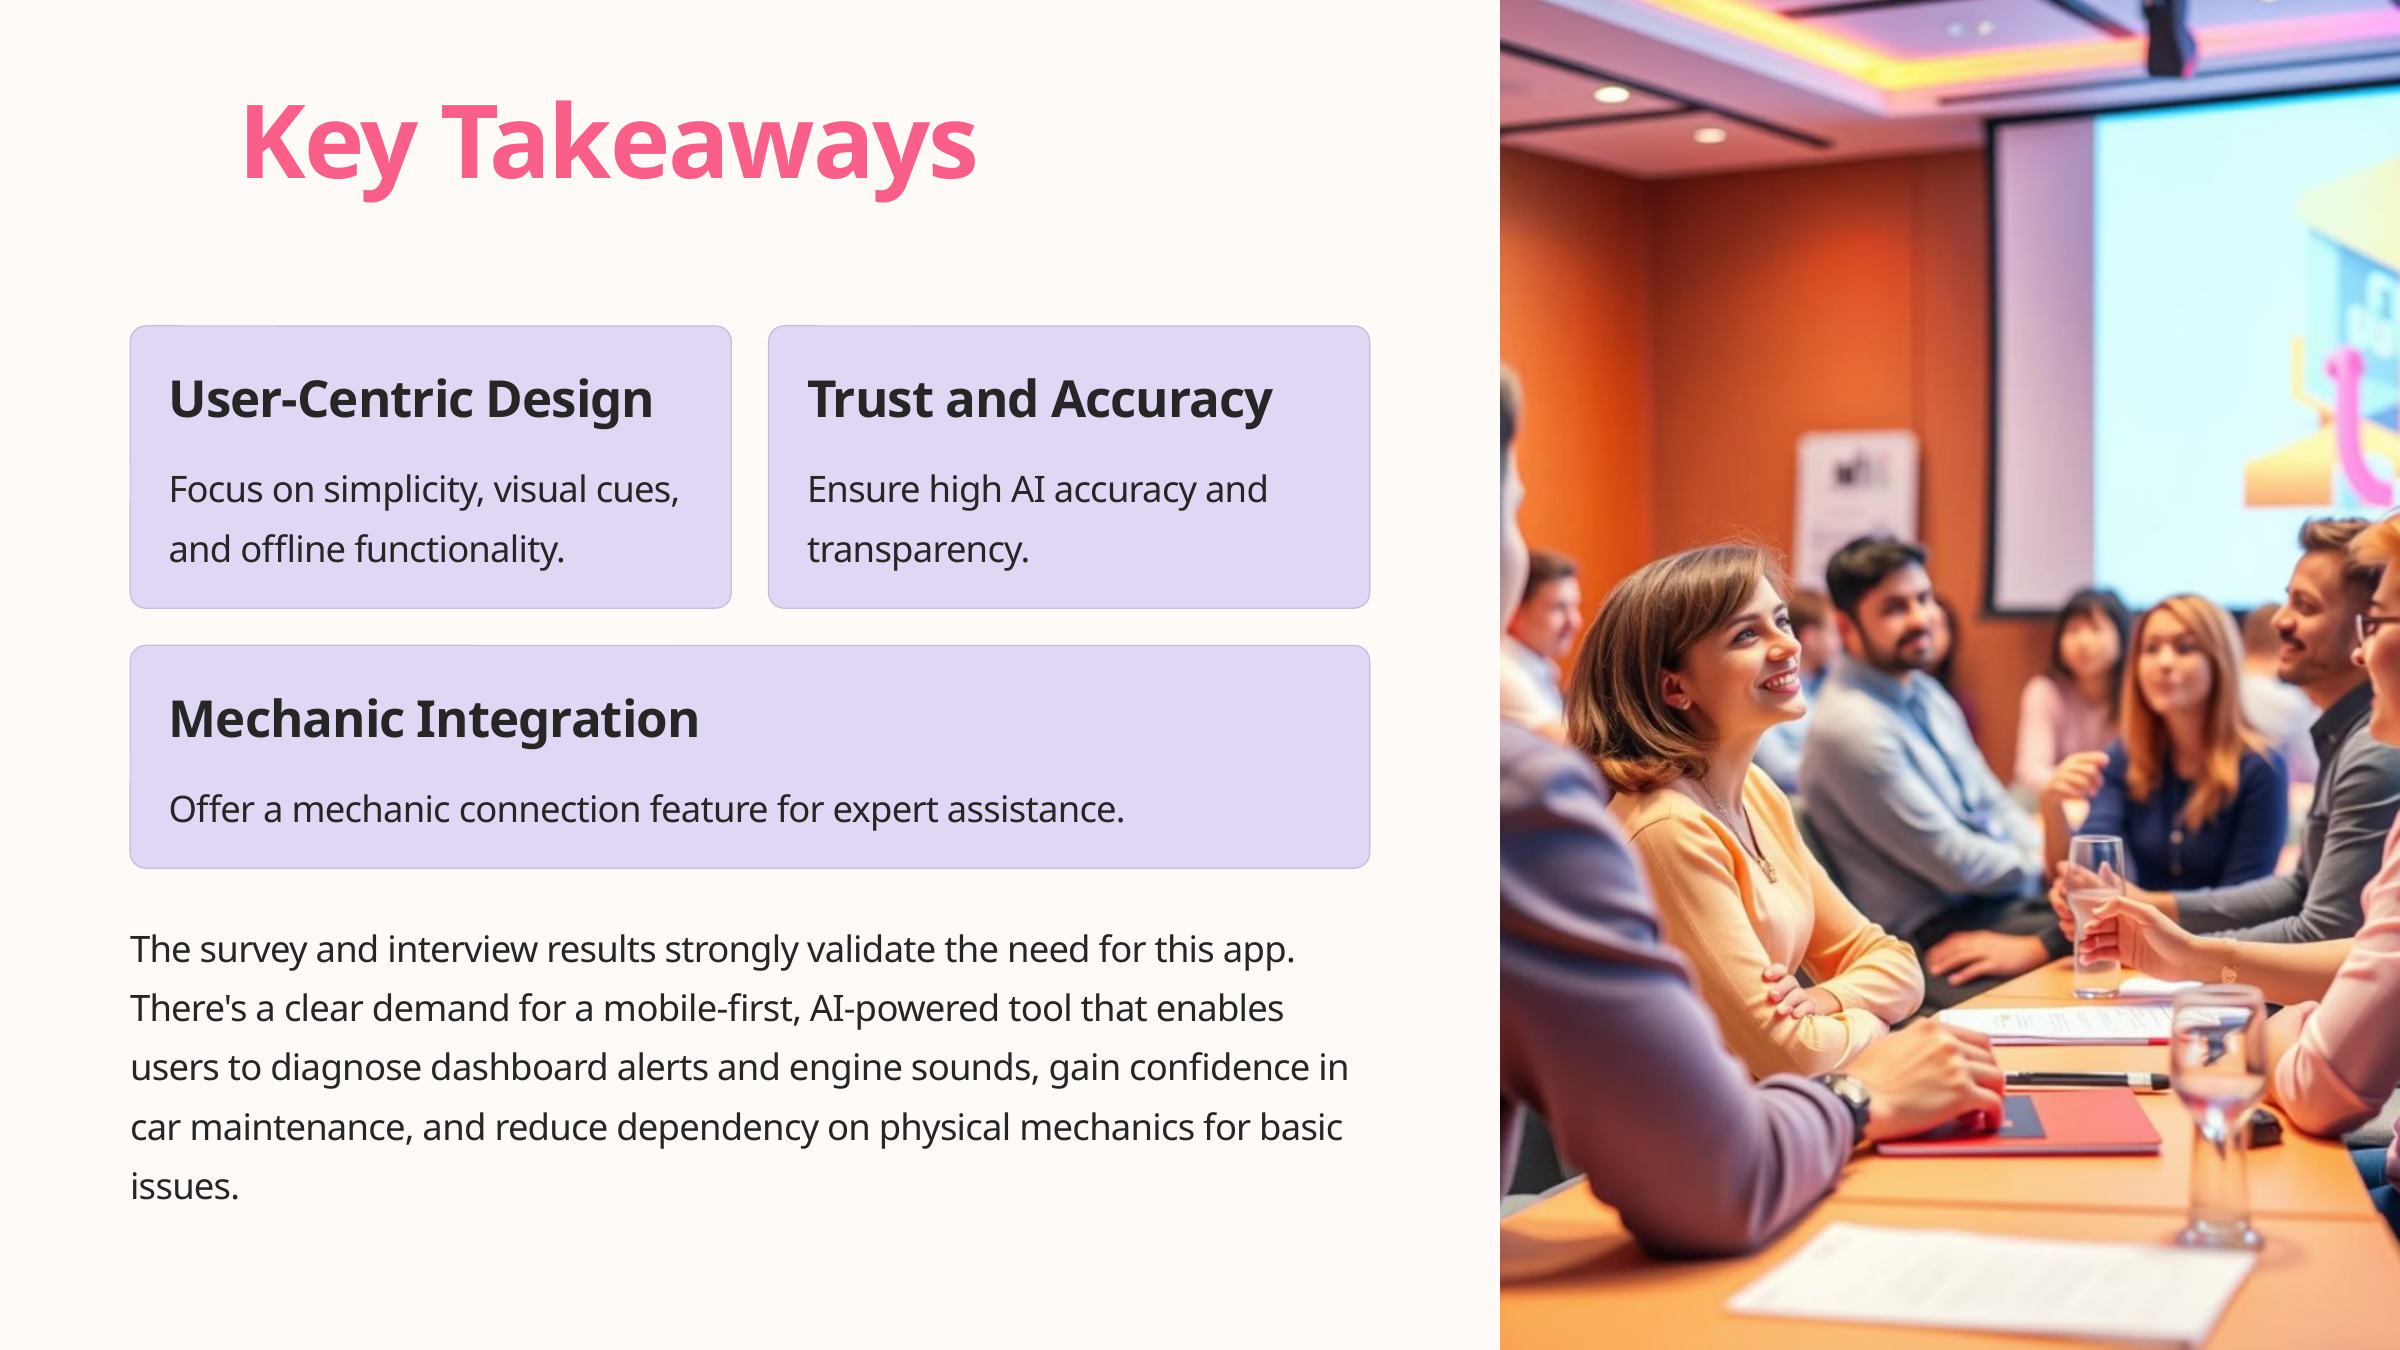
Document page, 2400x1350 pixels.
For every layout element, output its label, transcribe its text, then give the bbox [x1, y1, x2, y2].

text_box Offer a mechanic connection feature for expert assistance. [168, 770, 1332, 830]
text_box Key Takeaways [238, 71, 1262, 200]
text_box User-Centric Design [168, 364, 681, 429]
text_box Focus on simplicity, visual cues, and offline functionality. [168, 450, 693, 570]
text_box Mechanic Integration [168, 683, 681, 748]
text_box [768, 325, 1370, 609]
text_box [130, 645, 1370, 869]
text_box The survey and interview results strongly validate the need for this app. There's a clear demand for a mobile-first, AI-powered tool that enables users to diagnose dashboard alerts and engine sounds, gain confidence in car maintenance, and reduce dependency on physical mechanics for basic issues. [130, 909, 1370, 1208]
text_box [130, 325, 732, 609]
picture [1499, 0, 2400, 1350]
text_box Ensure high AI accuracy and transparency. [806, 450, 1332, 570]
text_box Trust and Accuracy [807, 364, 1319, 429]
